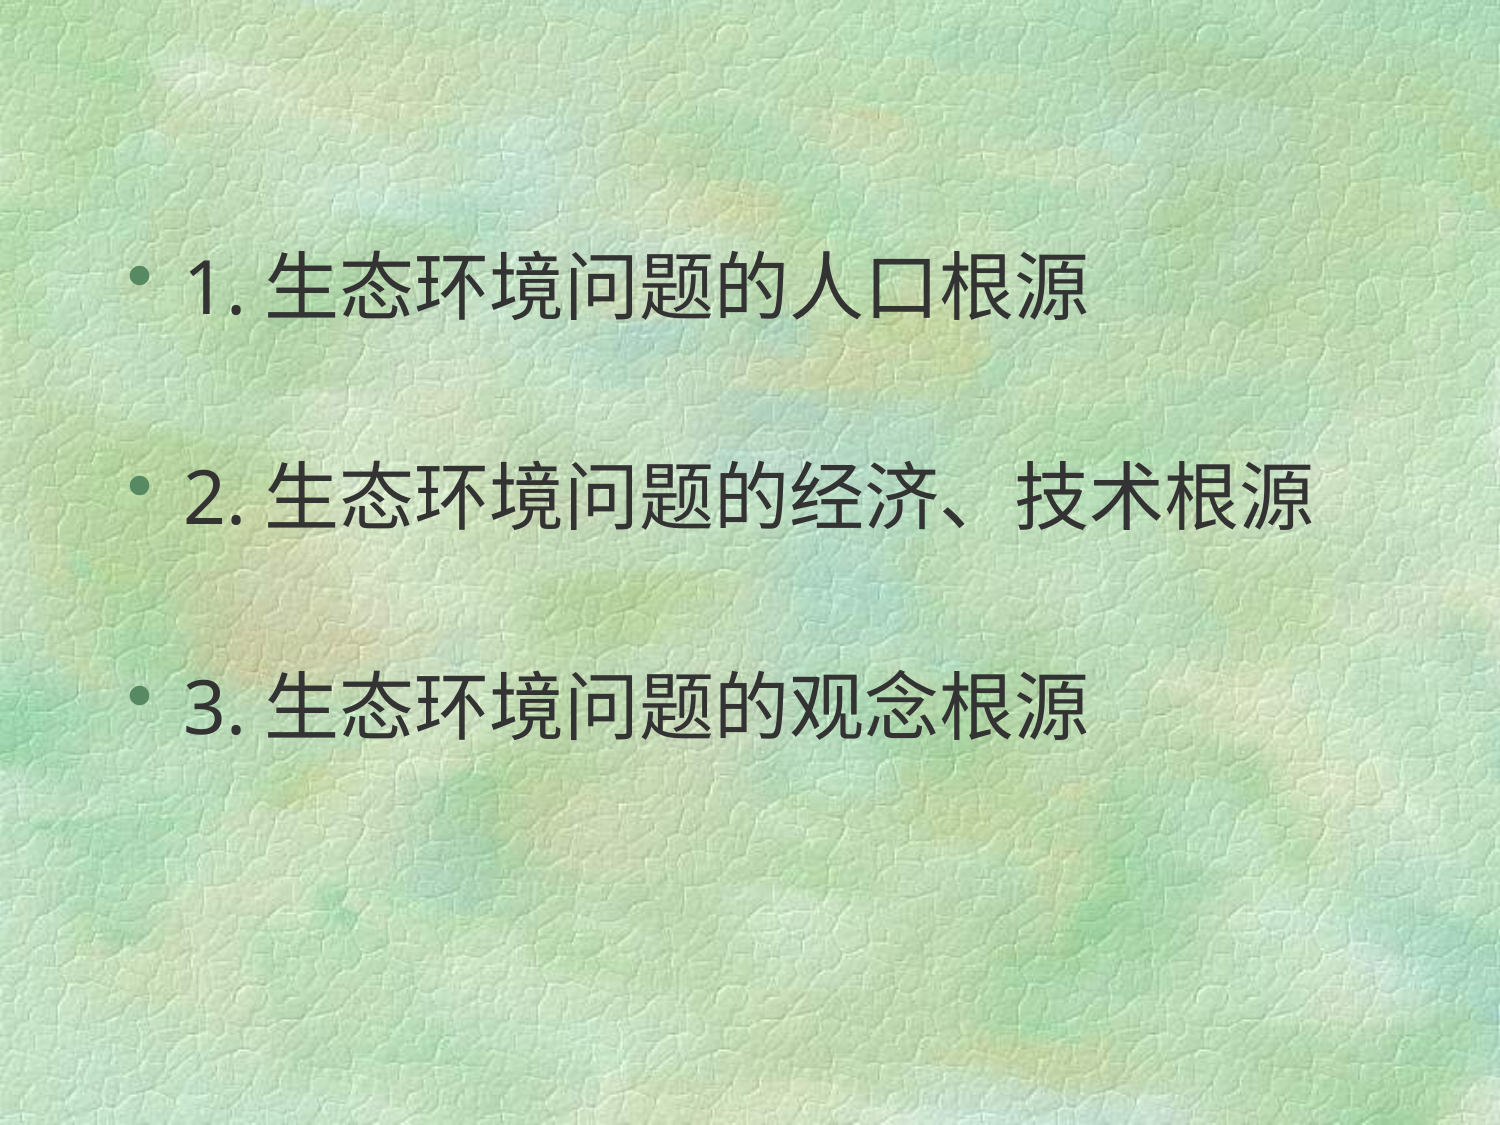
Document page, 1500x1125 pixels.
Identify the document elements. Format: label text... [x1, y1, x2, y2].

picture [0, 0, 1500, 1125]
list 1.生态环境问题的人口根源 2.生态环境问题的经济、技术根源 3.生态环境问题的观念根源 [112, 137, 1388, 1000]
